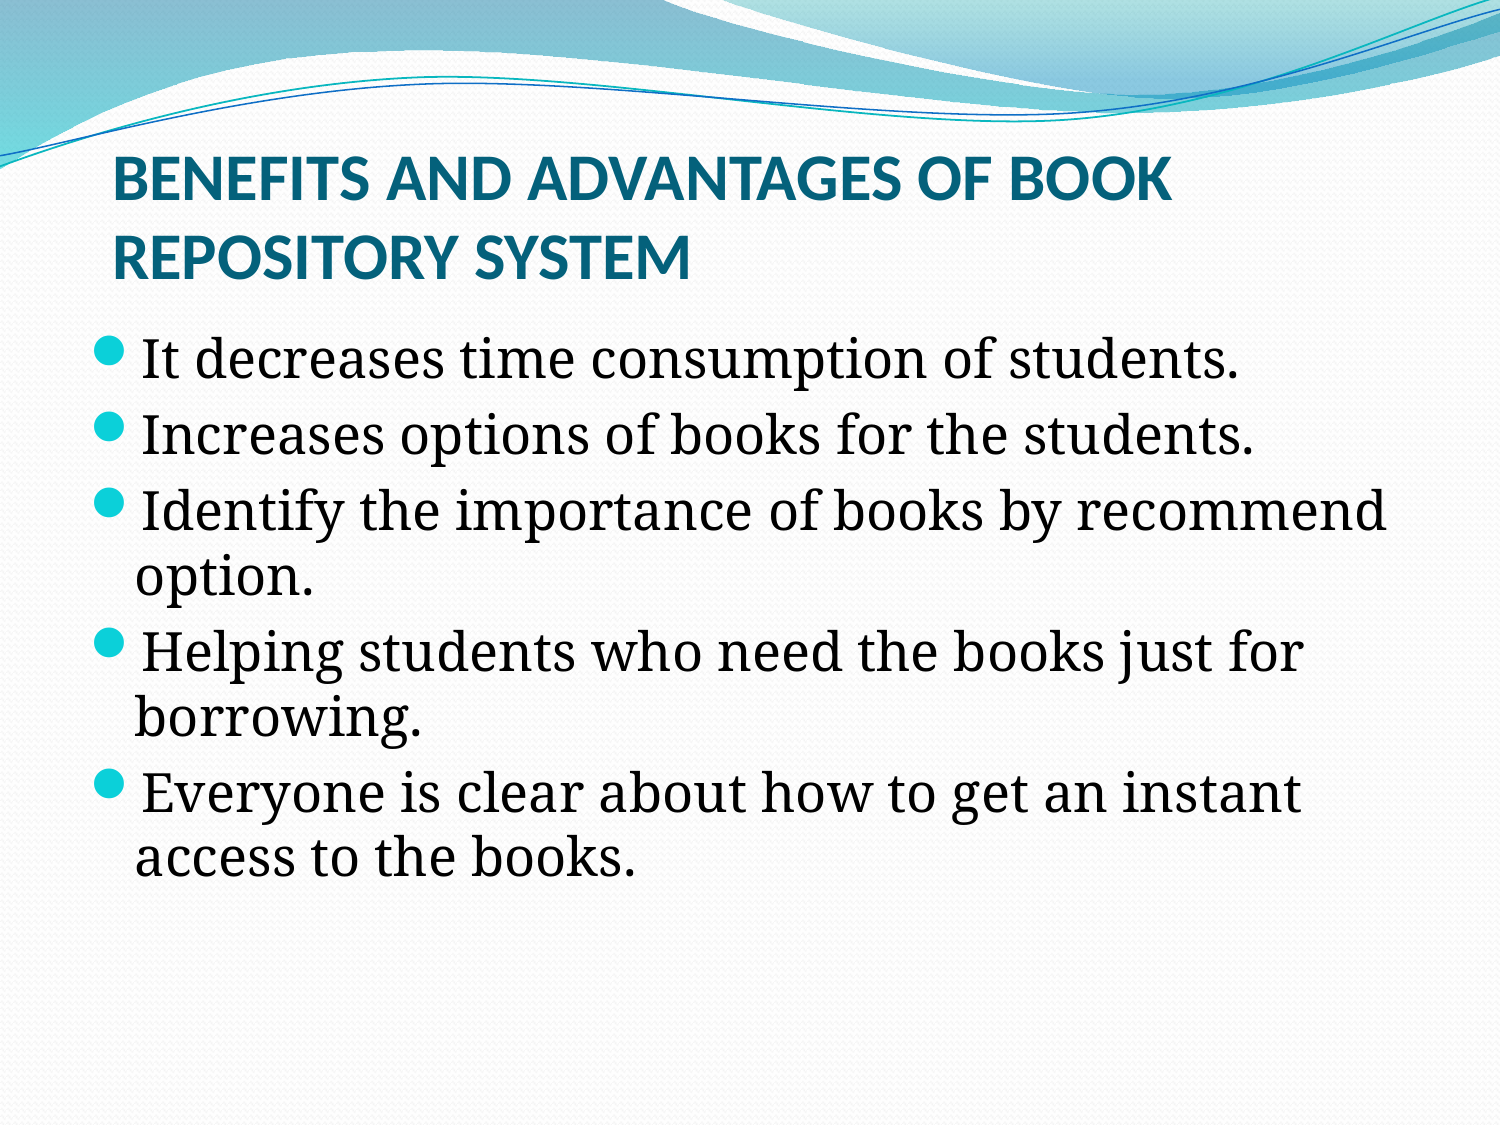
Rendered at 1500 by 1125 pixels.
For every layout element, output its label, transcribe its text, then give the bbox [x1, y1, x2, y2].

title BENEFITS AND ADVANTAGES OF BOOK REPOSITORY SYSTEM [112, 125, 1463, 374]
list It decreases time consumption of students. Increases options of books for the students. Identify the importance of books by recommend option. Helping students who need the books just for borrowing. Everyone is clear about how to get an instant access to the books. [75, 317, 1425, 1038]
